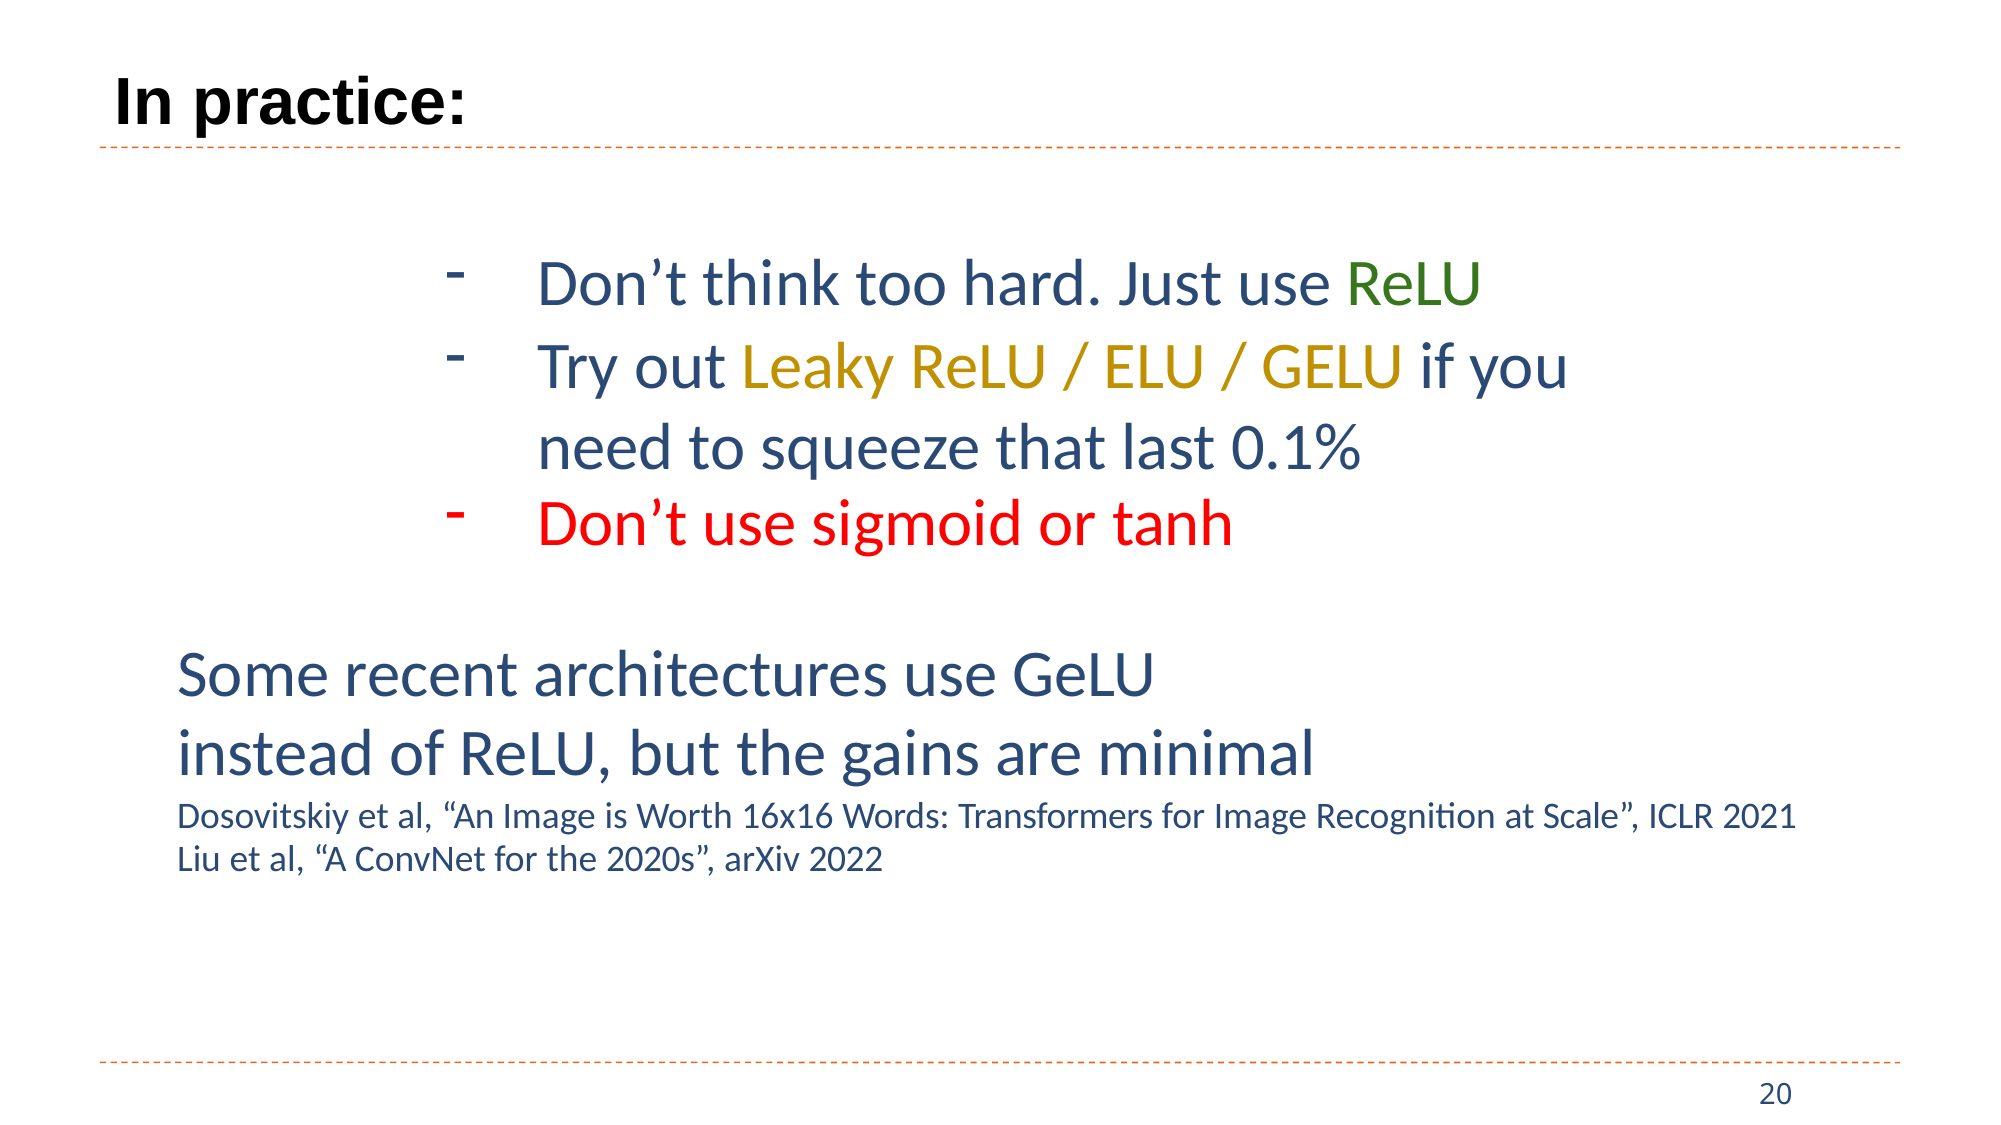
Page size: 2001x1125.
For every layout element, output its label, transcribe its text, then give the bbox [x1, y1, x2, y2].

title In practice: [99, 24, 1900, 146]
text_box Don’t think too hard. Just use ReLU Try out Leaky ReLU / ELU / GELU if you need to squeeze that last 0.1% Don’t use sigmoid or tanh Some recent architectures use GeLU instead of ReLU, but the gains are minimal Dosovitskiy et al, “An Image is Worth 16x16 Words: Transformers for Image Recognition at Scale”, ICLR 2021 Liu et al, “A ConvNet for the 2020s”, arXiv 2022 [175, 237, 1813, 880]
